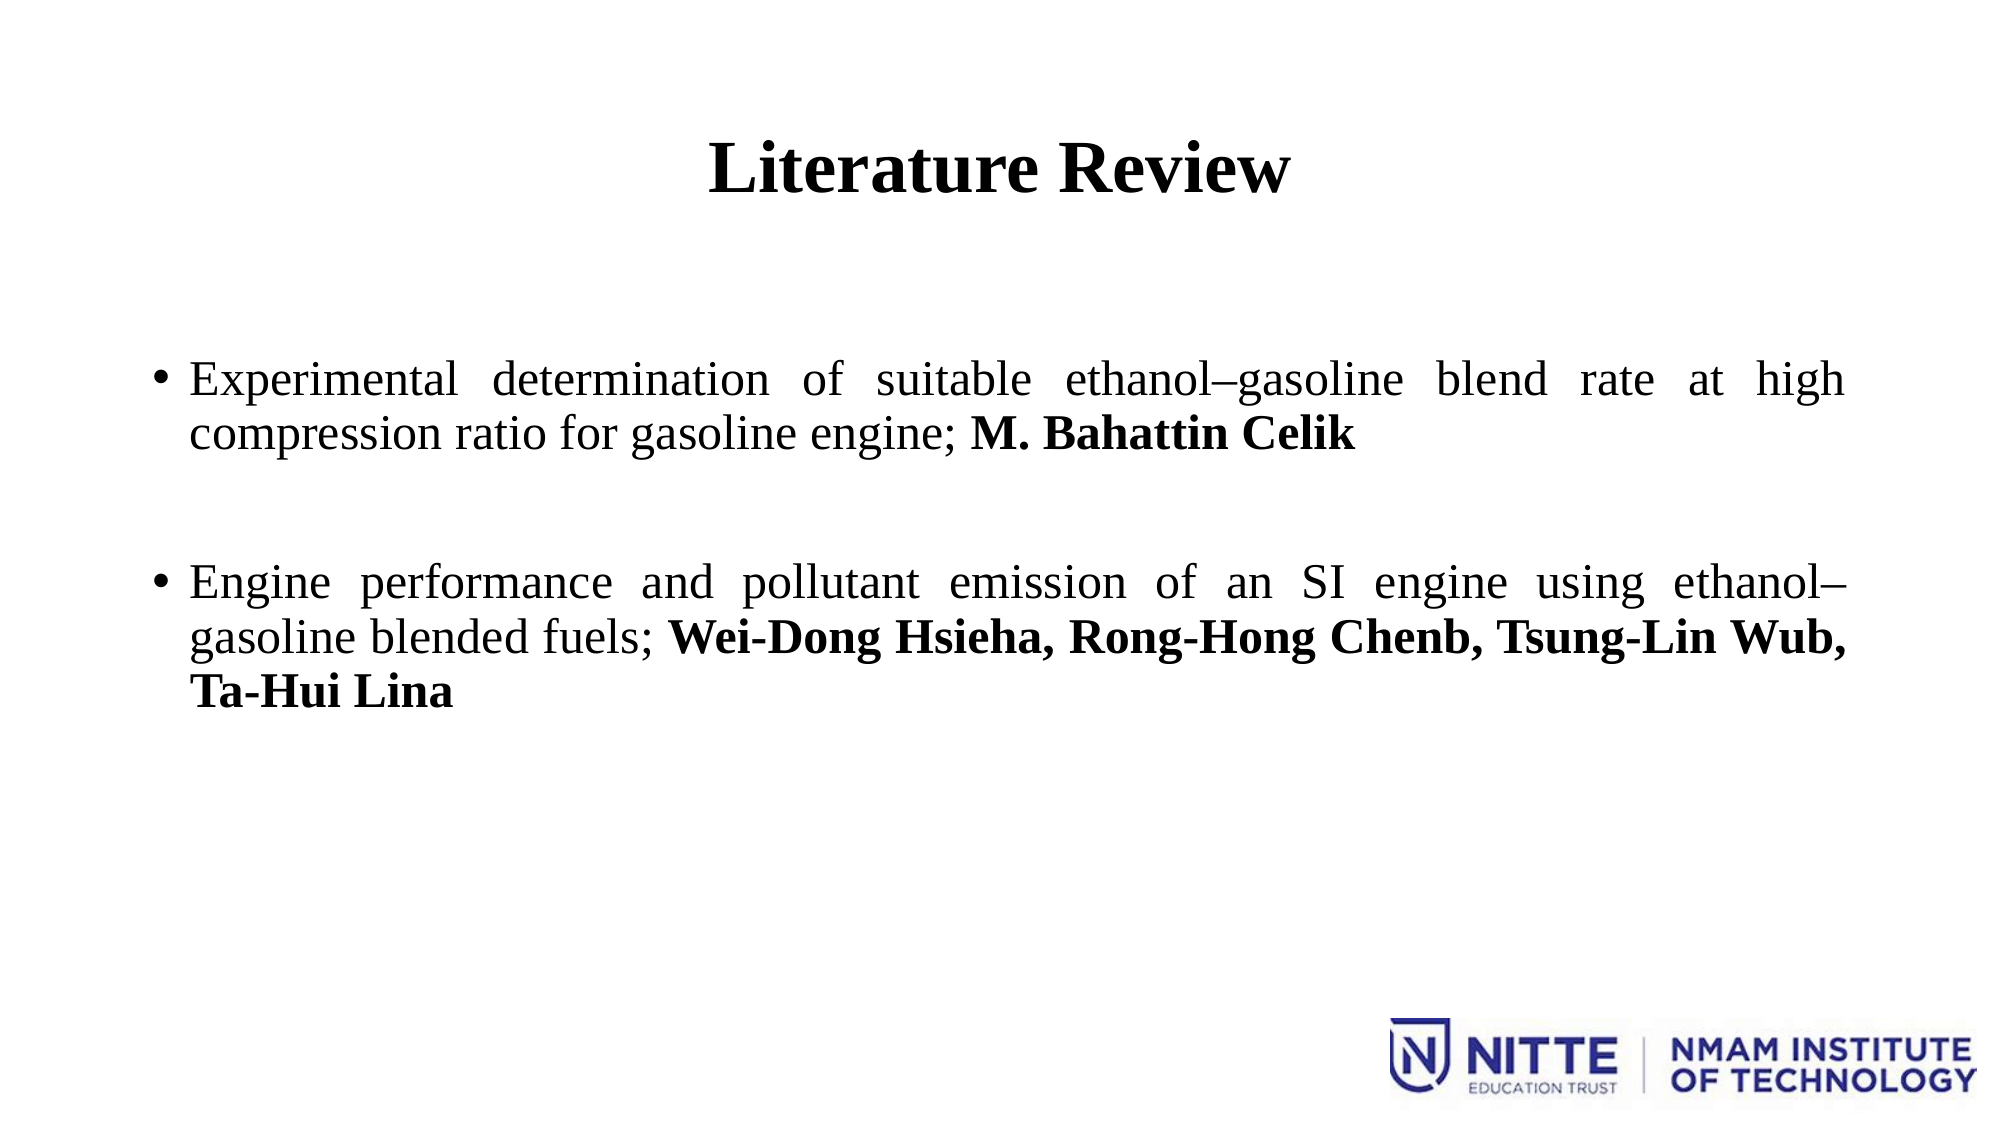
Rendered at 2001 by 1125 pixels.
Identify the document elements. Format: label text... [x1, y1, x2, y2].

picture [1390, 1018, 1977, 1114]
list Experimental determination of suitable ethanol–gasoline blend rate at high compression ratio for gasoline engine; M. Bahattin Celik Engine performance and pollutant emission of an SI engine using ethanol–gasoline blended fuels; Wei-Dong Hsieha, Rong-Hong Chenb, Tsung-Lin Wub, Ta-Hui Lina [137, 344, 1863, 1059]
title Literature Review [137, 59, 1863, 278]
